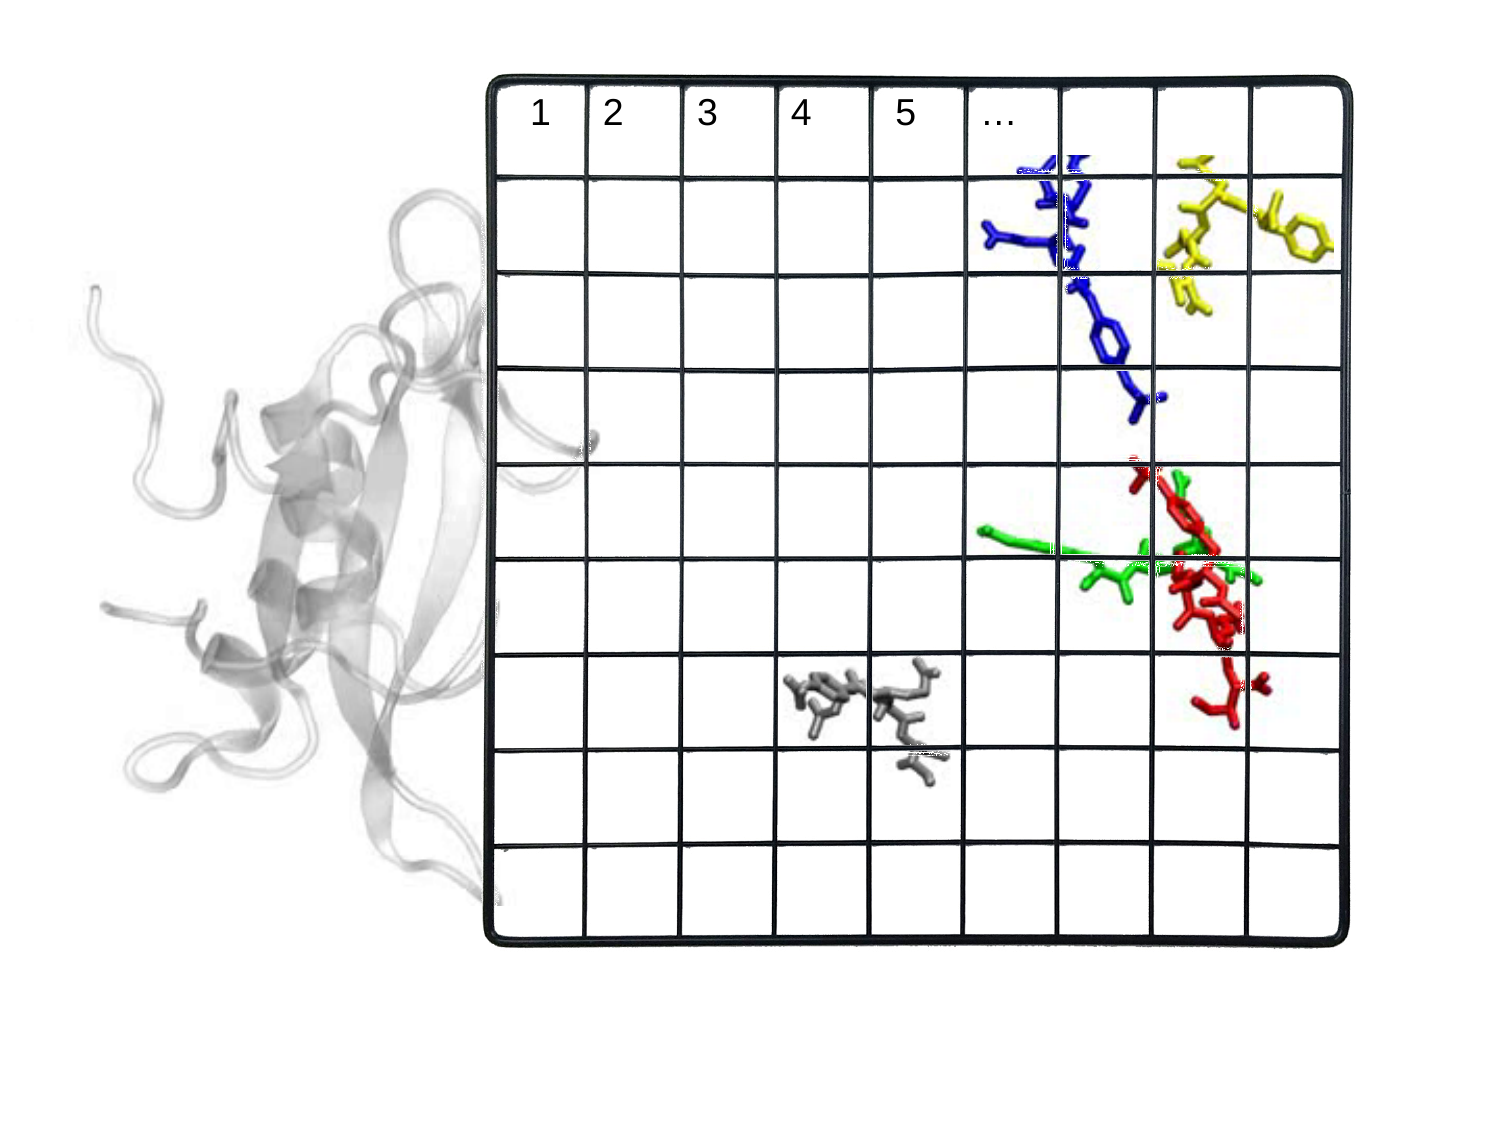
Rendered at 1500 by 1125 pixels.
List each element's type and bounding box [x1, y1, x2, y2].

picture [0, 52, 1380, 970]
text_box [830, 565, 989, 780]
text_box [1027, 91, 1186, 306]
text_box [1120, 480, 1278, 695]
